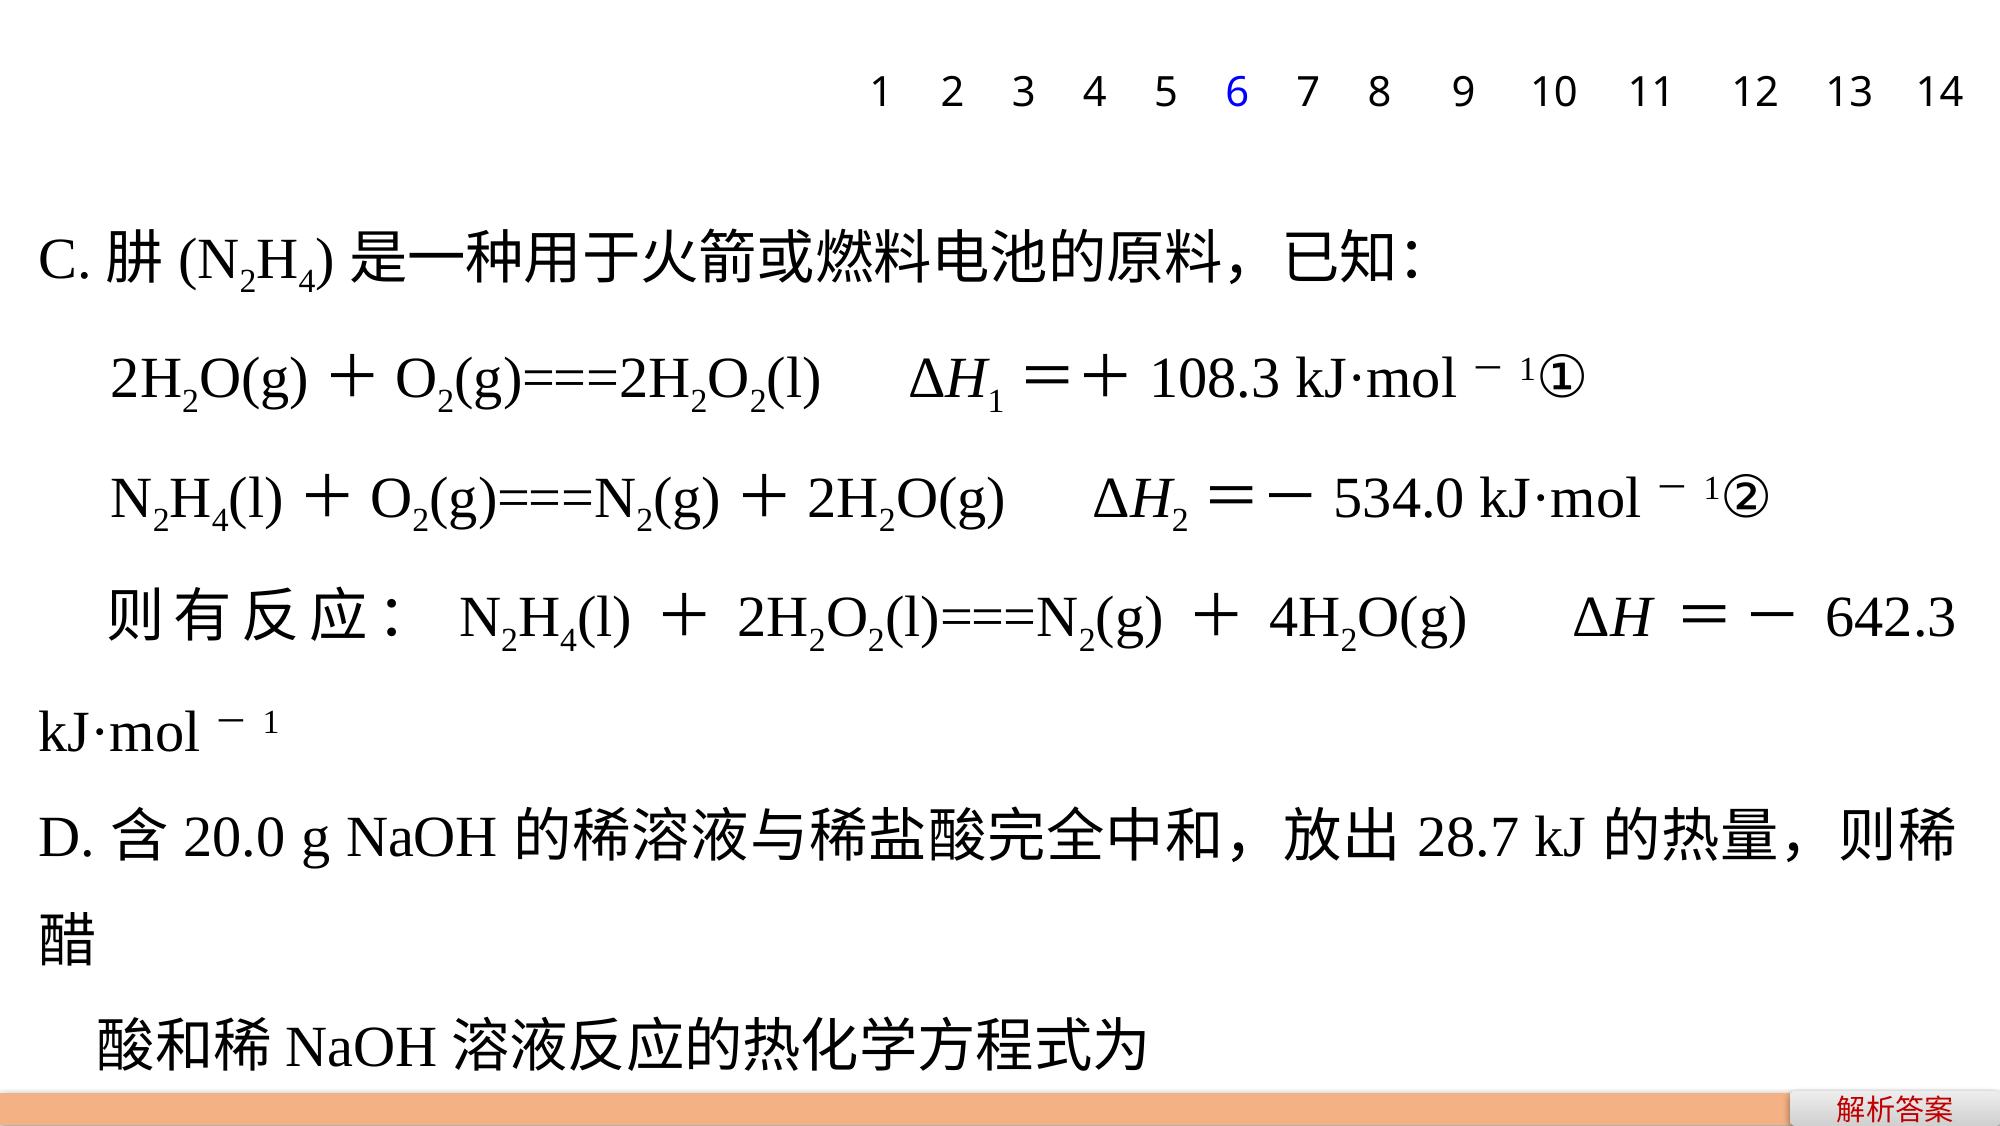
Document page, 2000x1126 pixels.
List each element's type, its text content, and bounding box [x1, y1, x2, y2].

text_box 8 [1352, 42, 1412, 137]
text_box 5 [1139, 42, 1199, 137]
text_box 12 [1707, 42, 1800, 137]
text_box 3 [996, 42, 1056, 137]
text_box 解析答案 [1788, 1089, 2000, 1126]
text_box 2 [925, 42, 985, 137]
text_box 14 [1905, 42, 1984, 137]
text_box C.肼(N2H4)是一种用于火箭或燃料电池的原料，已知： 2H2O(g)＋O2(g)===2H2O2(l) ΔH1＝＋108.3 kJ·mol－1① N2H4(l)＋O2(g)===N2(g)＋2H2O(g) ΔH2＝－534.0 kJ·mol－1② 则有反应：N2H4(l)＋2H2O2(l)===N2(g)＋4H2O(g) ΔH＝－642.3 kJ·mol－1 D.含20.0 g NaOH的稀溶液与稀盐酸完全中和，放出28.7 kJ的热量，则稀醋 酸和稀NaOH溶液反应的热化学方程式为 NaOH(aq)＋CH3COOH(aq)===CH3COONa(aq)＋H2O(l) ΔH＝－57.4 kJ·mol－1 [23, 172, 1972, 1091]
text_box [0, 1092, 1787, 1126]
text_box 10 [1507, 42, 1599, 137]
text_box 6 [1210, 42, 1270, 137]
text_box 9 [1423, 42, 1496, 137]
text_box 11 [1610, 42, 1696, 137]
text_box 7 [1281, 42, 1341, 137]
text_box 13 [1811, 42, 1894, 137]
text_box 1 [854, 42, 914, 137]
text_box 4 [1067, 42, 1127, 137]
